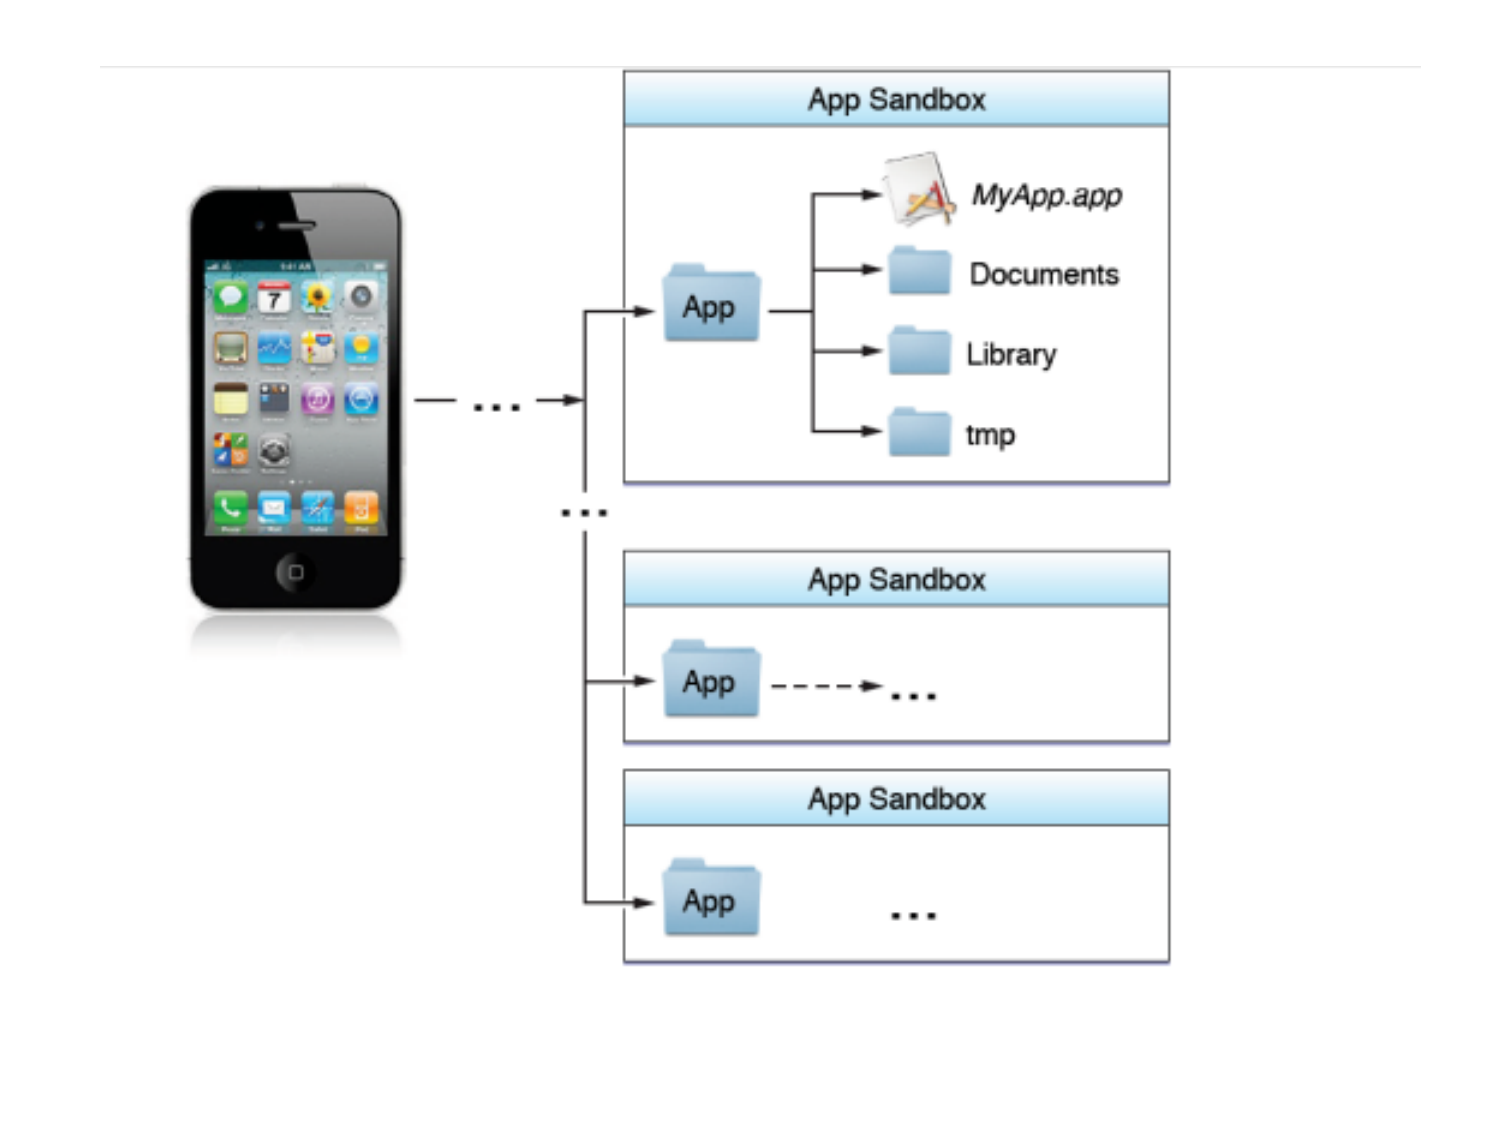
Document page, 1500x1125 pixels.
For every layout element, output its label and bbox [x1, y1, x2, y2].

picture [100, 66, 1421, 977]
